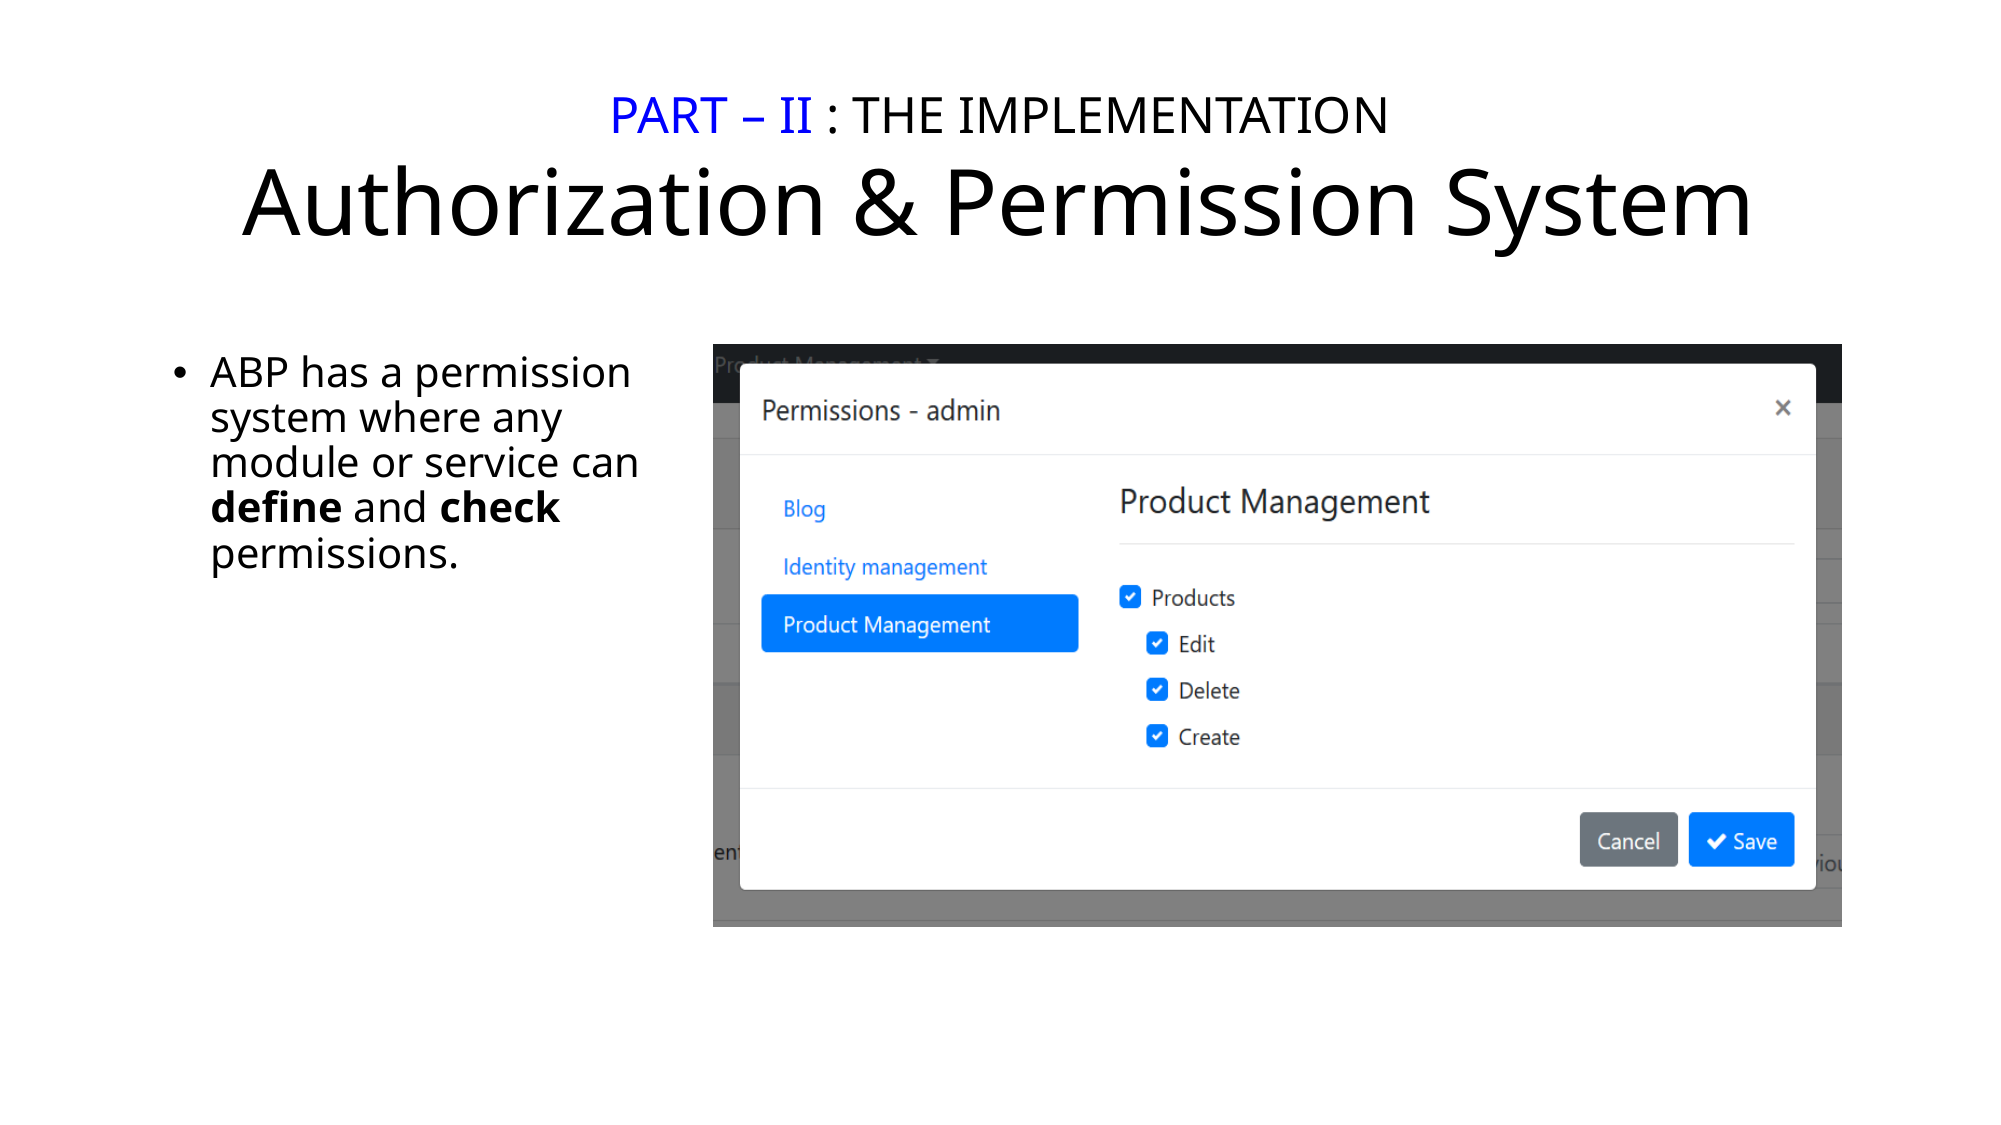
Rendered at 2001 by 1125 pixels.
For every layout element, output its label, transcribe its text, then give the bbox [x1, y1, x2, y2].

list ABP has a permission system where any module or service can define and check permissions. [157, 344, 687, 814]
picture [713, 344, 1843, 928]
title PART – II : THE IMPLEMENTATION Authorization & Permission System [0, 59, 2000, 278]
